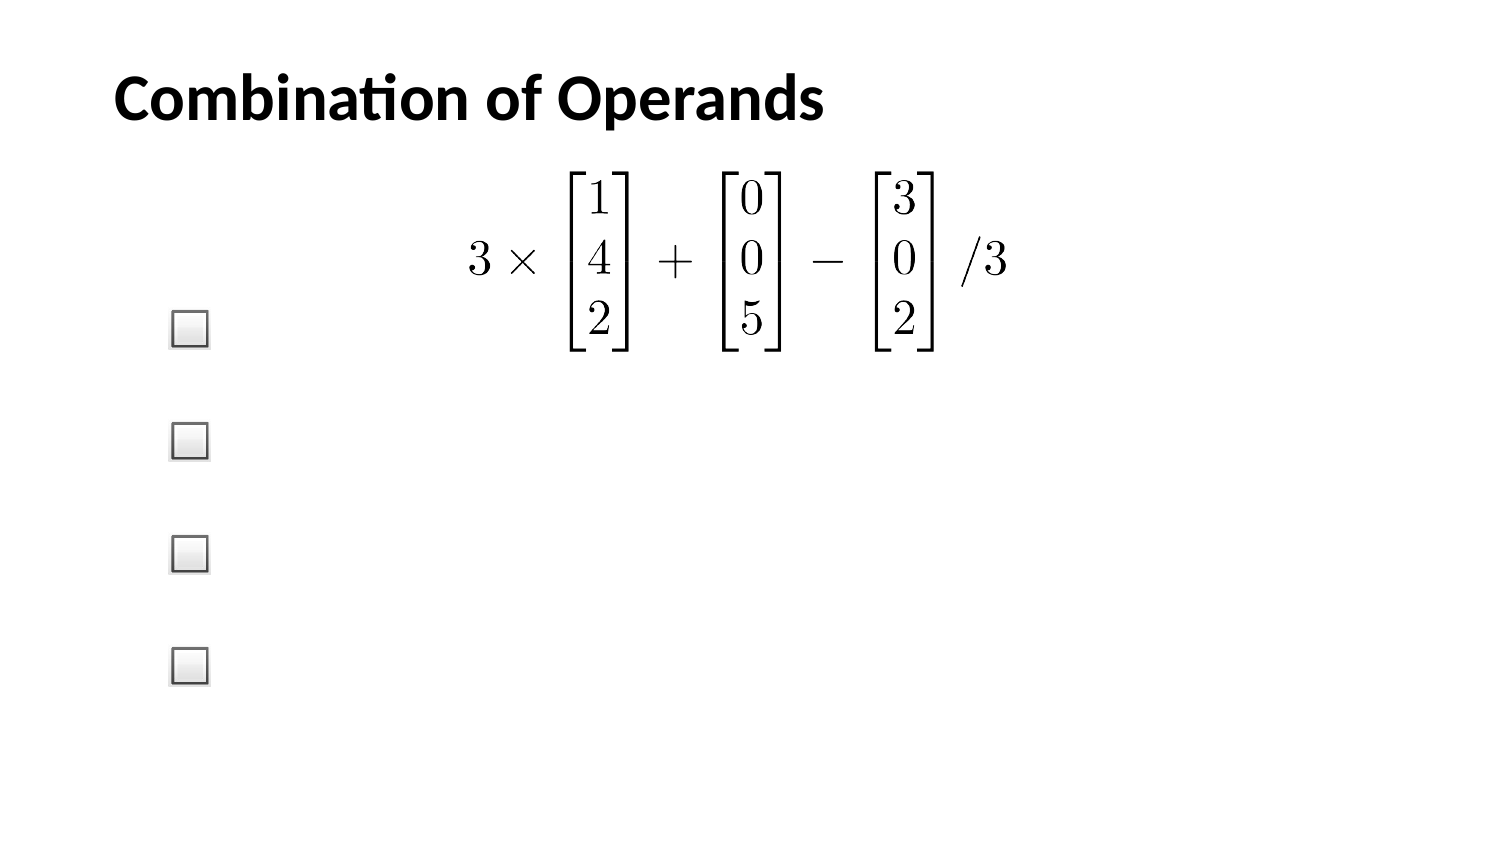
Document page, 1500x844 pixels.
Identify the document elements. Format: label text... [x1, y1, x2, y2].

picture [168, 532, 211, 575]
picture [469, 171, 1006, 352]
picture [168, 419, 211, 462]
picture [168, 307, 211, 350]
picture [168, 644, 211, 687]
text_box Combination of Operands [99, 46, 1375, 142]
